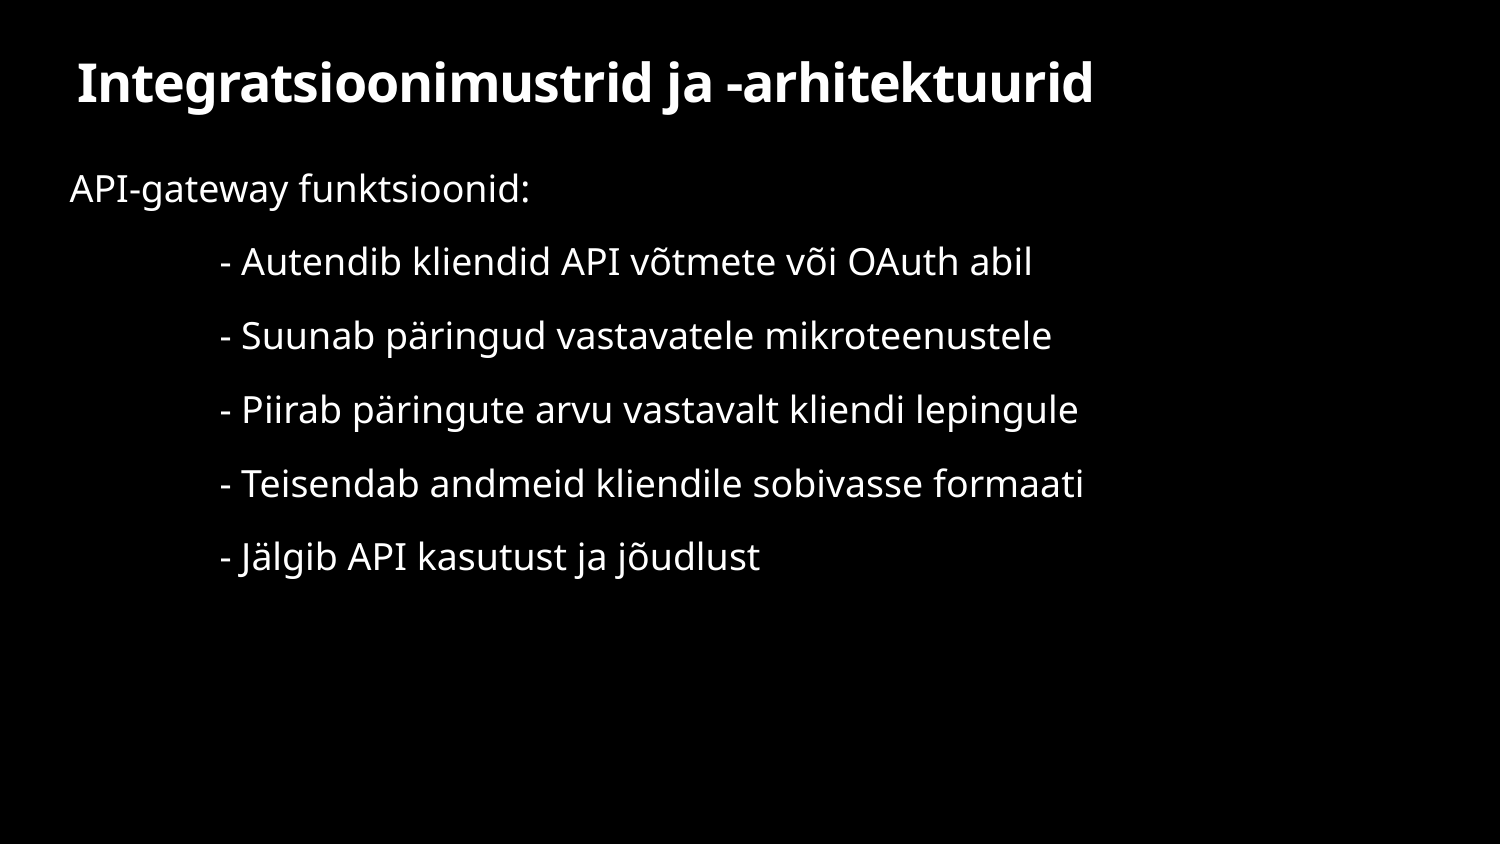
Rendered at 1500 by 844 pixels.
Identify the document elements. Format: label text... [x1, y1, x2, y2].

list API-gateway funktsioonid: - Autendib kliendid API võtmete või OAuth abil - Suunab päringud vastavatele mikroteenustele - Piirab päringute arvu vastavalt kliendi lepingule - Teisendab andmeid kliendile sobivasse formaati - Jälgib API kasutust ja jõudlust [65, 166, 1435, 802]
title Integratsioonimustrid ja -arhitektuurid [73, 58, 1427, 148]
